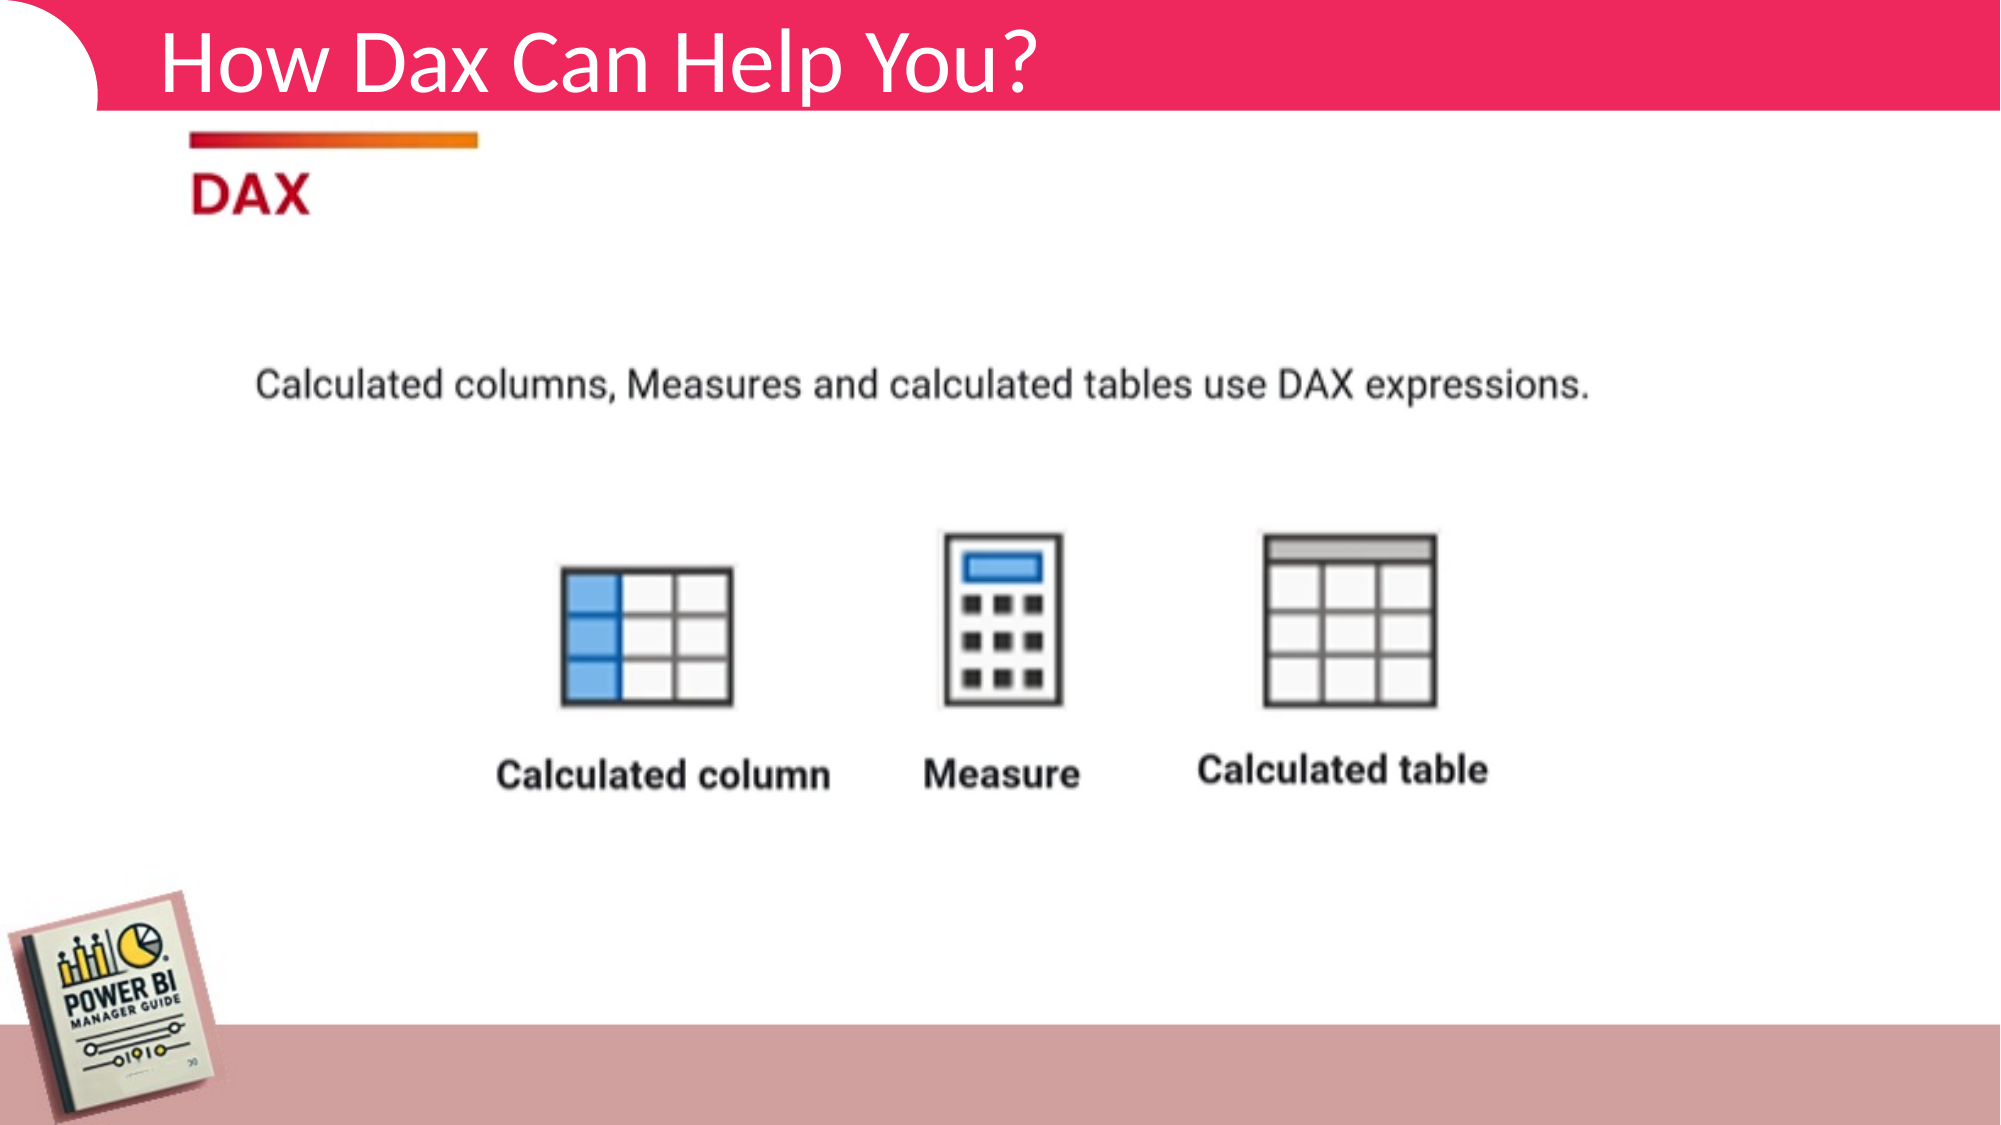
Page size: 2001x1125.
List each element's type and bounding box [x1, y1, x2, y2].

picture [0, 0, 2001, 1125]
text_box [0, 0, 2000, 191]
